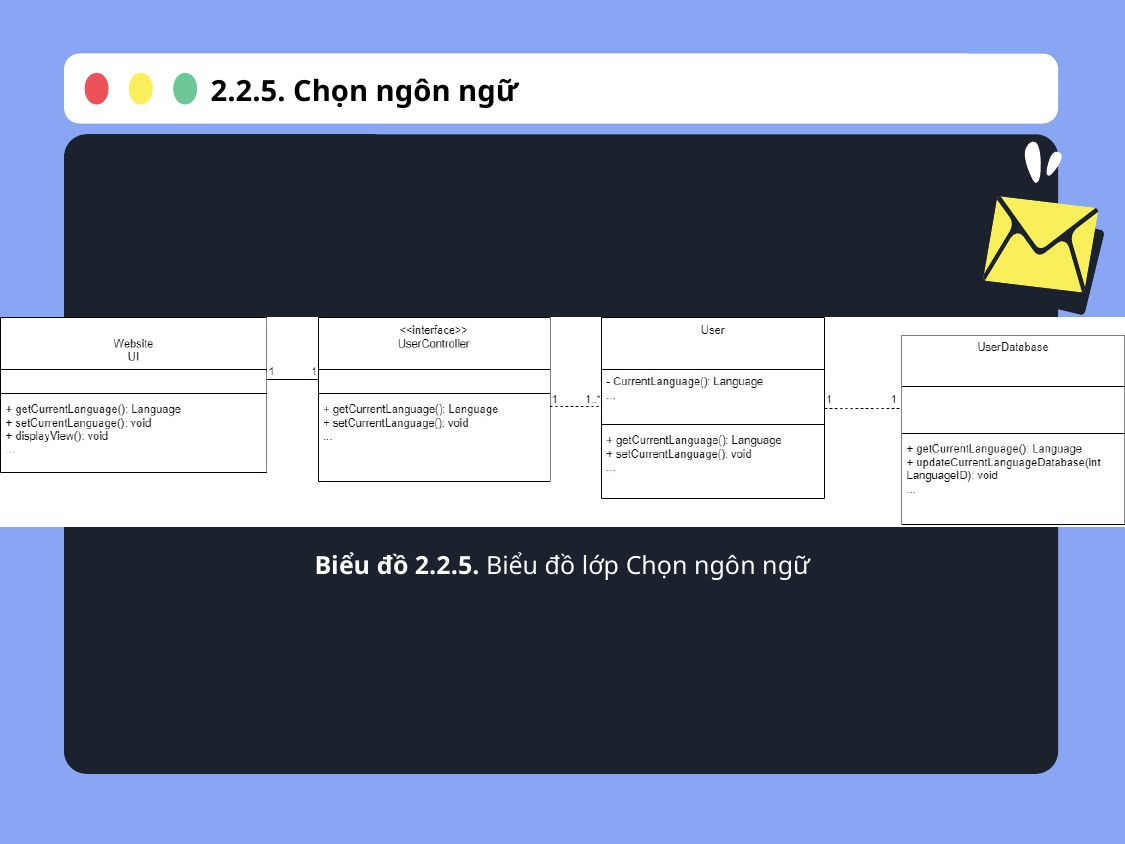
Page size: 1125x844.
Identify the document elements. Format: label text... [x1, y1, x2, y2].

picture [0, 316, 1125, 527]
text_box 2.2.5. Chọn ngôn ngữ [195, 64, 1052, 115]
text_box Biểu đồ 2.2.5. Biểu đồ lớp Chọn ngôn ngữ [69, 542, 1056, 618]
